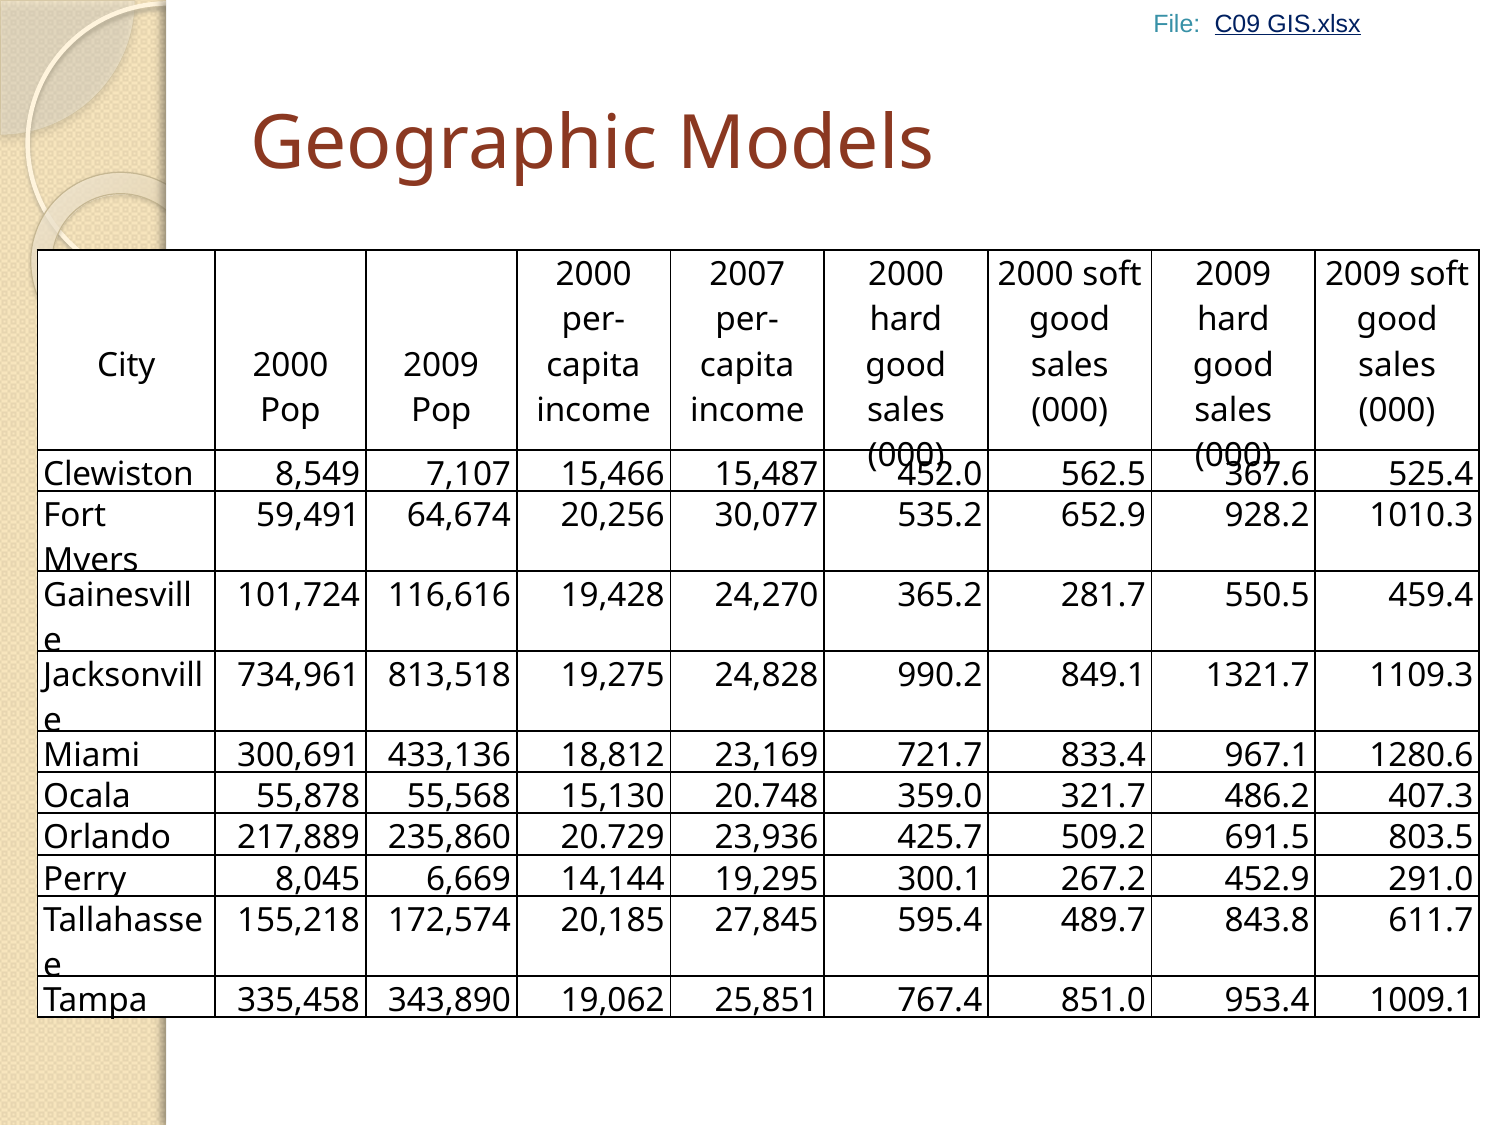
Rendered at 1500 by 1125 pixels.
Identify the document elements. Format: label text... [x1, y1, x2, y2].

table_cell Tallahassee [38, 897, 214, 975]
table_cell 281.7 [989, 572, 1151, 650]
table_cell 291.0 [1316, 856, 1478, 895]
table_cell 15,487 [671, 451, 823, 490]
table_cell 55,568 [367, 773, 516, 812]
table_cell 1010.3 [1316, 492, 1478, 570]
table_cell 365.2 [825, 572, 987, 650]
table_cell 849.1 [989, 652, 1151, 730]
table_cell Fort Myers [38, 492, 214, 570]
table_header 2000 soft good sales (000) [989, 251, 1151, 449]
table_cell 20,185 [518, 897, 670, 975]
title Geographic Models [235, 45, 1466, 233]
table_cell 459.4 [1316, 572, 1478, 650]
table_cell 14,144 [518, 856, 670, 895]
table_cell 833.4 [989, 732, 1151, 771]
table_cell 15,130 [518, 773, 670, 812]
table_cell 19,295 [671, 856, 823, 895]
table_cell 452.9 [1152, 856, 1314, 895]
table_cell 6,669 [367, 856, 516, 895]
table_cell Clewiston [38, 451, 214, 490]
table_cell 321.7 [989, 773, 1151, 812]
table_cell Miami [38, 732, 214, 771]
table_cell 535.2 [825, 492, 987, 570]
table_cell 452.0 [825, 451, 987, 490]
table_cell Tampa [38, 977, 214, 1016]
table_cell 23,169 [671, 732, 823, 771]
table_cell 19,062 [518, 977, 670, 1016]
table_cell 217,889 [216, 814, 365, 854]
table_header 2007 per- capita income [671, 251, 823, 449]
table_cell 8,549 [216, 451, 365, 490]
table_cell 813,518 [367, 652, 516, 730]
table_cell 595.4 [825, 897, 987, 975]
table_header 2000 per- capita income [518, 251, 670, 449]
table_cell 267.2 [989, 856, 1151, 895]
table_cell 734,961 [216, 652, 365, 730]
table_cell 55,878 [216, 773, 365, 812]
table_cell 7,107 [367, 451, 516, 490]
table_cell 343,890 [367, 977, 516, 1016]
text_box File: C09 GIS.xlsx [1138, 0, 1377, 46]
table_cell 20,256 [518, 492, 670, 570]
table_cell 155,218 [216, 897, 365, 975]
table_cell 64,674 [367, 492, 516, 570]
table_cell 489.7 [989, 897, 1151, 975]
table_cell Ocala [38, 773, 214, 812]
table_cell 30,077 [671, 492, 823, 570]
table_header 2009 Pop [367, 251, 516, 449]
table_cell 101,724 [216, 572, 365, 650]
table_header 2000 hard good sales (000) [825, 251, 987, 449]
table_cell 843.8 [1152, 897, 1314, 975]
table_cell 990.2 [825, 652, 987, 730]
table_cell 1321.7 [1152, 652, 1314, 730]
table_cell 23,936 [671, 814, 823, 854]
table_cell 486.2 [1152, 773, 1314, 812]
table_cell 652.9 [989, 492, 1151, 570]
table_cell 235,860 [367, 814, 516, 854]
table_cell Orlando [38, 814, 214, 854]
table_cell 300,691 [216, 732, 365, 771]
table_cell 525.4 [1316, 451, 1478, 490]
table_cell Perry [38, 856, 214, 895]
table_cell 691.5 [1152, 814, 1314, 854]
table_cell 20.729 [518, 814, 670, 854]
table_cell 24,270 [671, 572, 823, 650]
table_cell 767.4 [825, 977, 987, 1016]
table_cell 19,275 [518, 652, 670, 730]
table_cell 803.5 [1316, 814, 1478, 854]
table_cell 15,466 [518, 451, 670, 490]
table_header City [38, 251, 214, 449]
table_cell Jacksonville [38, 652, 214, 730]
table_cell 20.748 [671, 773, 823, 812]
table_cell 24,828 [671, 652, 823, 730]
table_cell 172,574 [367, 897, 516, 975]
table_cell 433,136 [367, 732, 516, 771]
table_cell 8,045 [216, 856, 365, 895]
table_cell 18,812 [518, 732, 670, 771]
table_cell 359.0 [825, 773, 987, 812]
table_header 2009 soft good sales (000) [1316, 251, 1478, 449]
table_cell 300.1 [825, 856, 987, 895]
table_cell 562.5 [989, 451, 1151, 490]
table_cell 1109.3 [1316, 652, 1478, 730]
table_cell 1009.1 [1316, 977, 1478, 1016]
table_cell 928.2 [1152, 492, 1314, 570]
table_cell 25,851 [671, 977, 823, 1016]
table_cell 721.7 [825, 732, 987, 771]
table_header 2009 hard good sales (000) [1152, 251, 1314, 449]
table_cell 116,616 [367, 572, 516, 650]
table_cell 19,428 [518, 572, 670, 650]
table_cell 953.4 [1152, 977, 1314, 1016]
table_cell 611.7 [1316, 897, 1478, 975]
table_cell 59,491 [216, 492, 365, 570]
table_header 2000 Pop [216, 251, 365, 449]
table_cell 425.7 [825, 814, 987, 854]
table_cell 851.0 [989, 977, 1151, 1016]
table_cell 367.6 [1152, 451, 1314, 490]
table_cell 509.2 [989, 814, 1151, 854]
table_cell 335,458 [216, 977, 365, 1016]
table_cell 1280.6 [1316, 732, 1478, 771]
table_cell Gainesville [38, 572, 214, 650]
table_cell 27,845 [671, 897, 823, 975]
table_cell 967.1 [1152, 732, 1314, 771]
table_cell 550.5 [1152, 572, 1314, 650]
table_cell 407.3 [1316, 773, 1478, 812]
